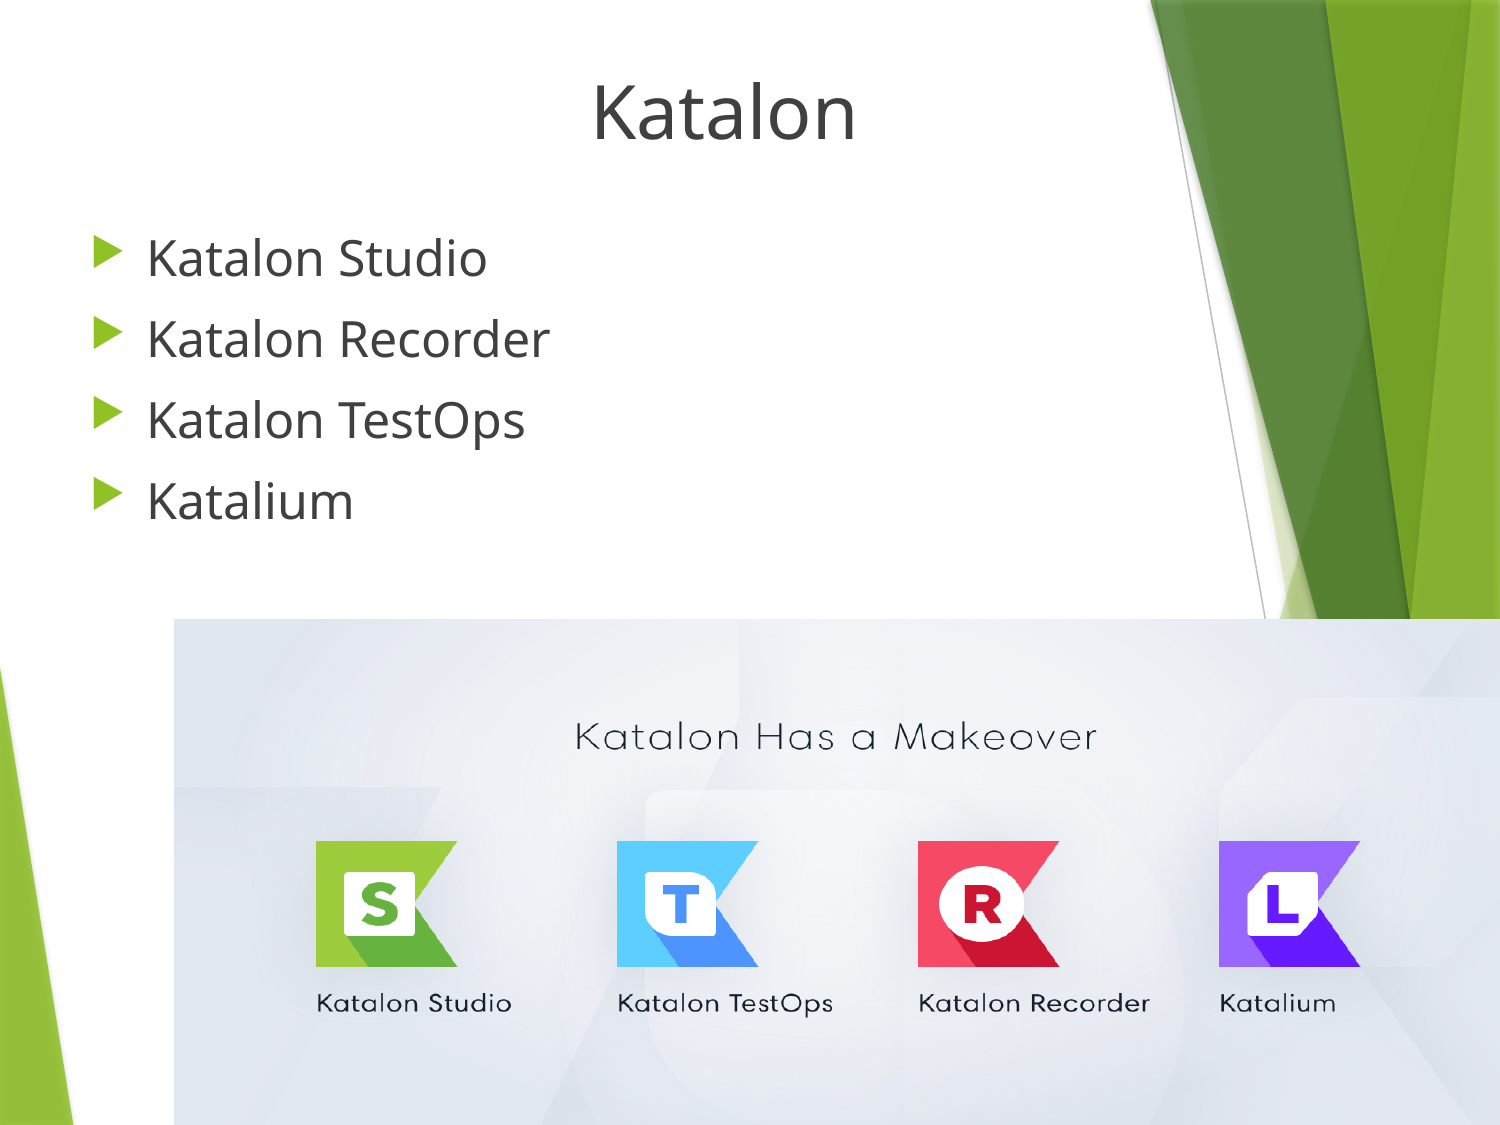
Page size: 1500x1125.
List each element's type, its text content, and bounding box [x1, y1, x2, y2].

title Katalon [575, 56, 1500, 274]
list Katalon Studio Katalon Recorder Katalon TestOps Katalium [75, 219, 1117, 856]
picture [174, 619, 1500, 1125]
